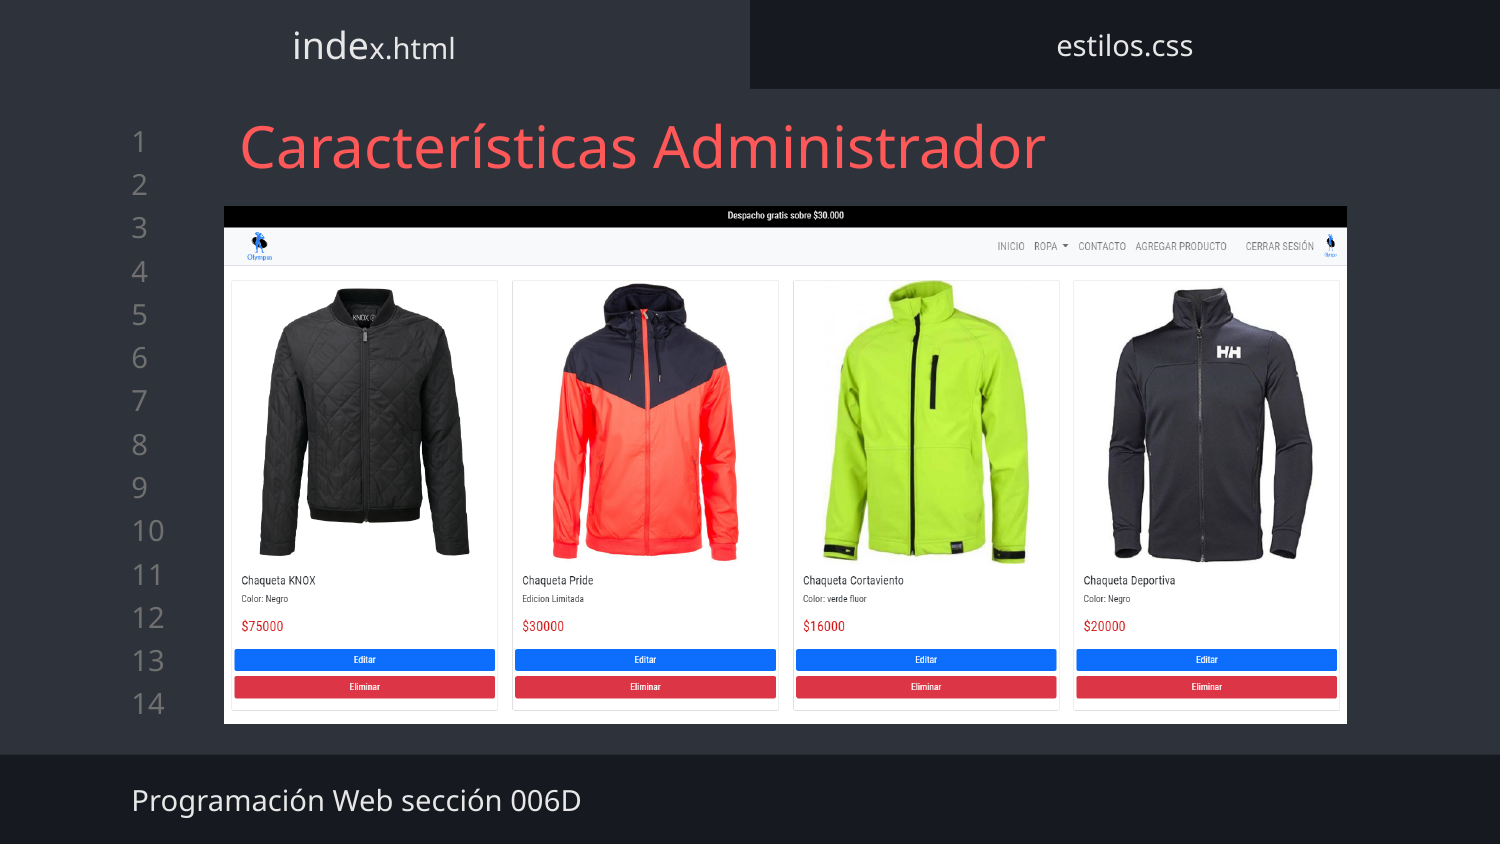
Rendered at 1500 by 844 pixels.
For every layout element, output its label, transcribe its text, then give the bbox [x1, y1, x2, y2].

title Características Administrador [224, 95, 1421, 185]
picture [224, 206, 1347, 725]
subtitle Programación Web sección 006D [116, 770, 915, 829]
subtitle estilos.css [750, 15, 1500, 74]
subtitle index.html [0, 15, 749, 74]
